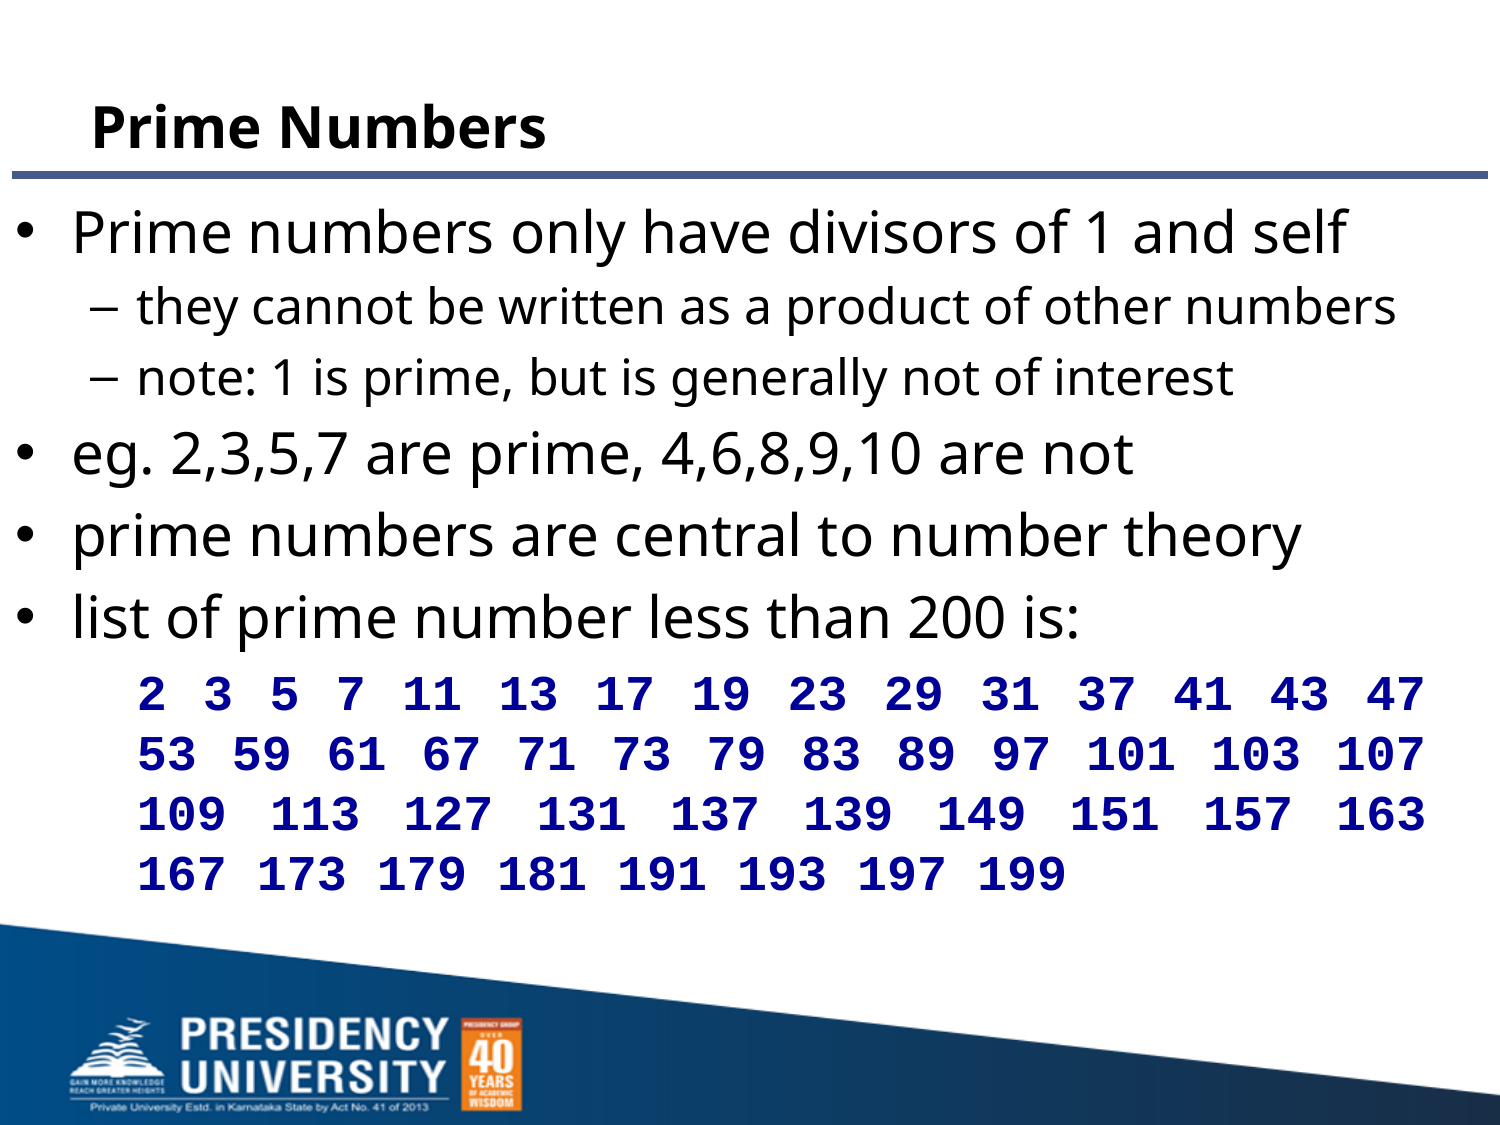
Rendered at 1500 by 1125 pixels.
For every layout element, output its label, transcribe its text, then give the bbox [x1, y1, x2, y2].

list Prime numbers only have divisors of 1 and self they cannot be written as a product of other numbers note: 1 is prime, but is generally not of interest eg. 2,3,5,7 are prime, 4,6,8,9,10 are not prime numbers are central to number theory list of prime number less than 200 is: 2 3 5 7 11 13 17 19 23 29 31 37 41 43 47 53 59 61 67 71 73 79 83 89 97 101 103 107 109 113 127 131 137 139 149 151 157 163 167 173 179 181 191 193 197 199 [0, 187, 1442, 1008]
picture [0, 921, 1500, 1125]
title Prime Numbers [75, 50, 1425, 168]
